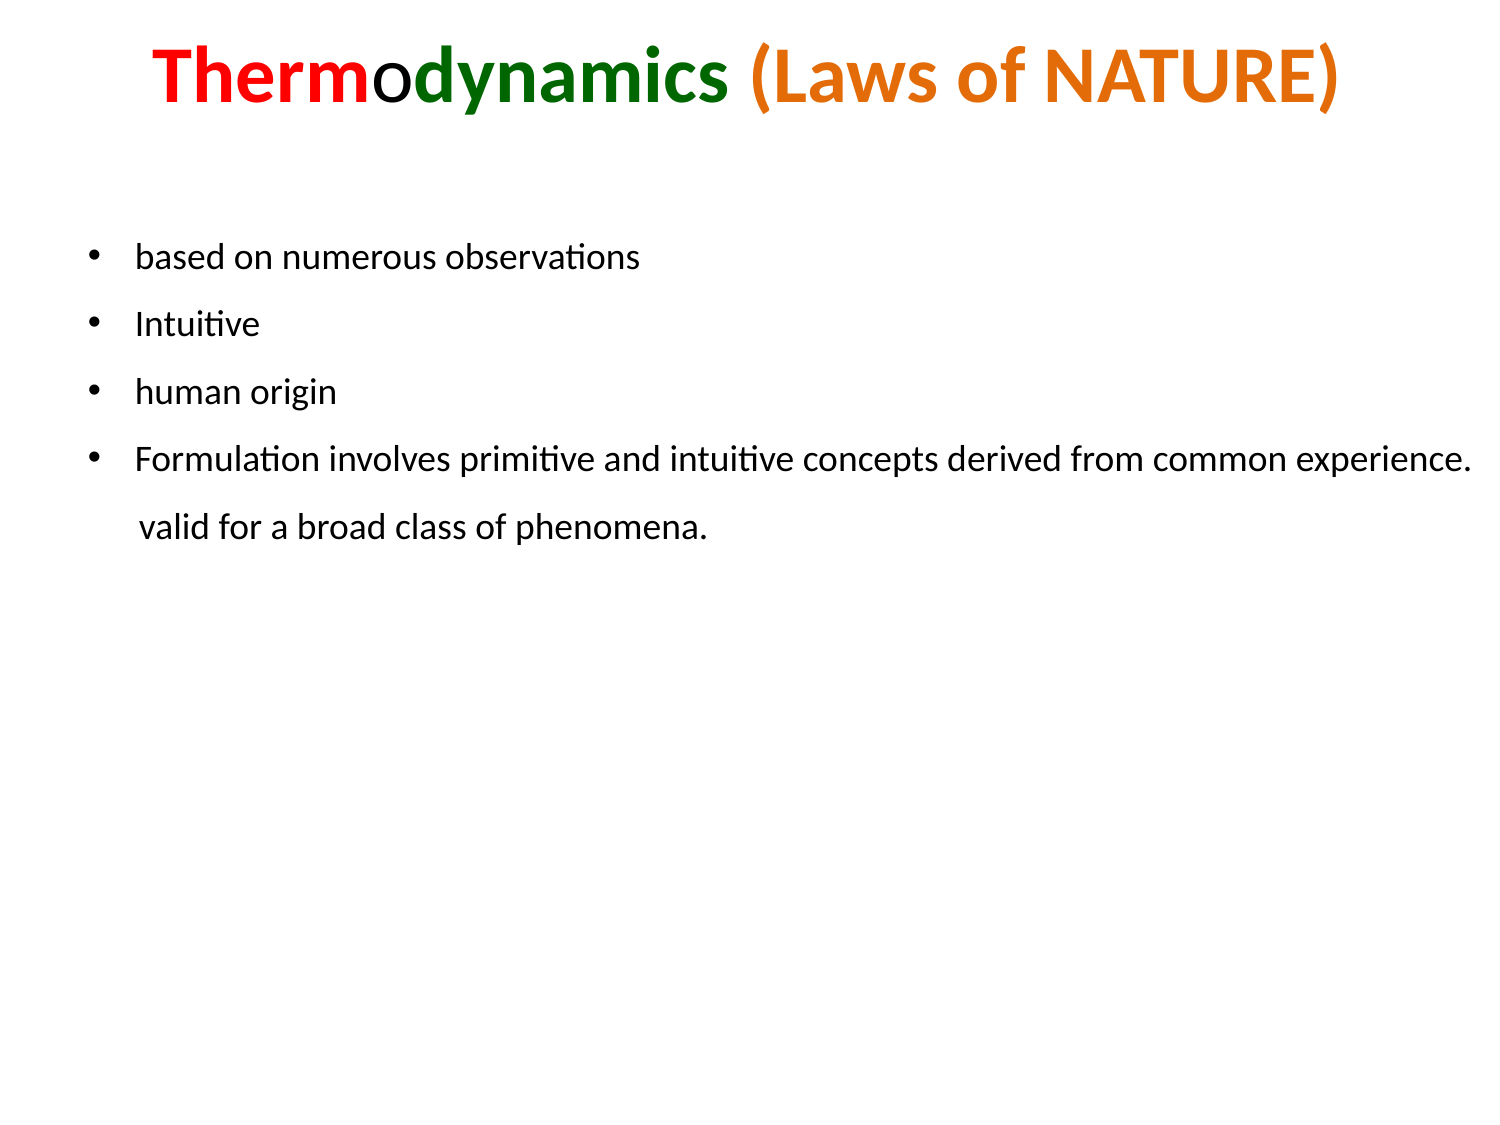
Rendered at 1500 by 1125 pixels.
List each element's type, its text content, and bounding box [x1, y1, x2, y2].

text_box Thermodynamics (Laws of NATURE) [72, 14, 1423, 201]
text_box based on numerous observations Intuitive human origin Formulation involves primitive and intuitive concepts derived from common experience. valid for a broad class of phenomena. [72, 201, 1500, 622]
